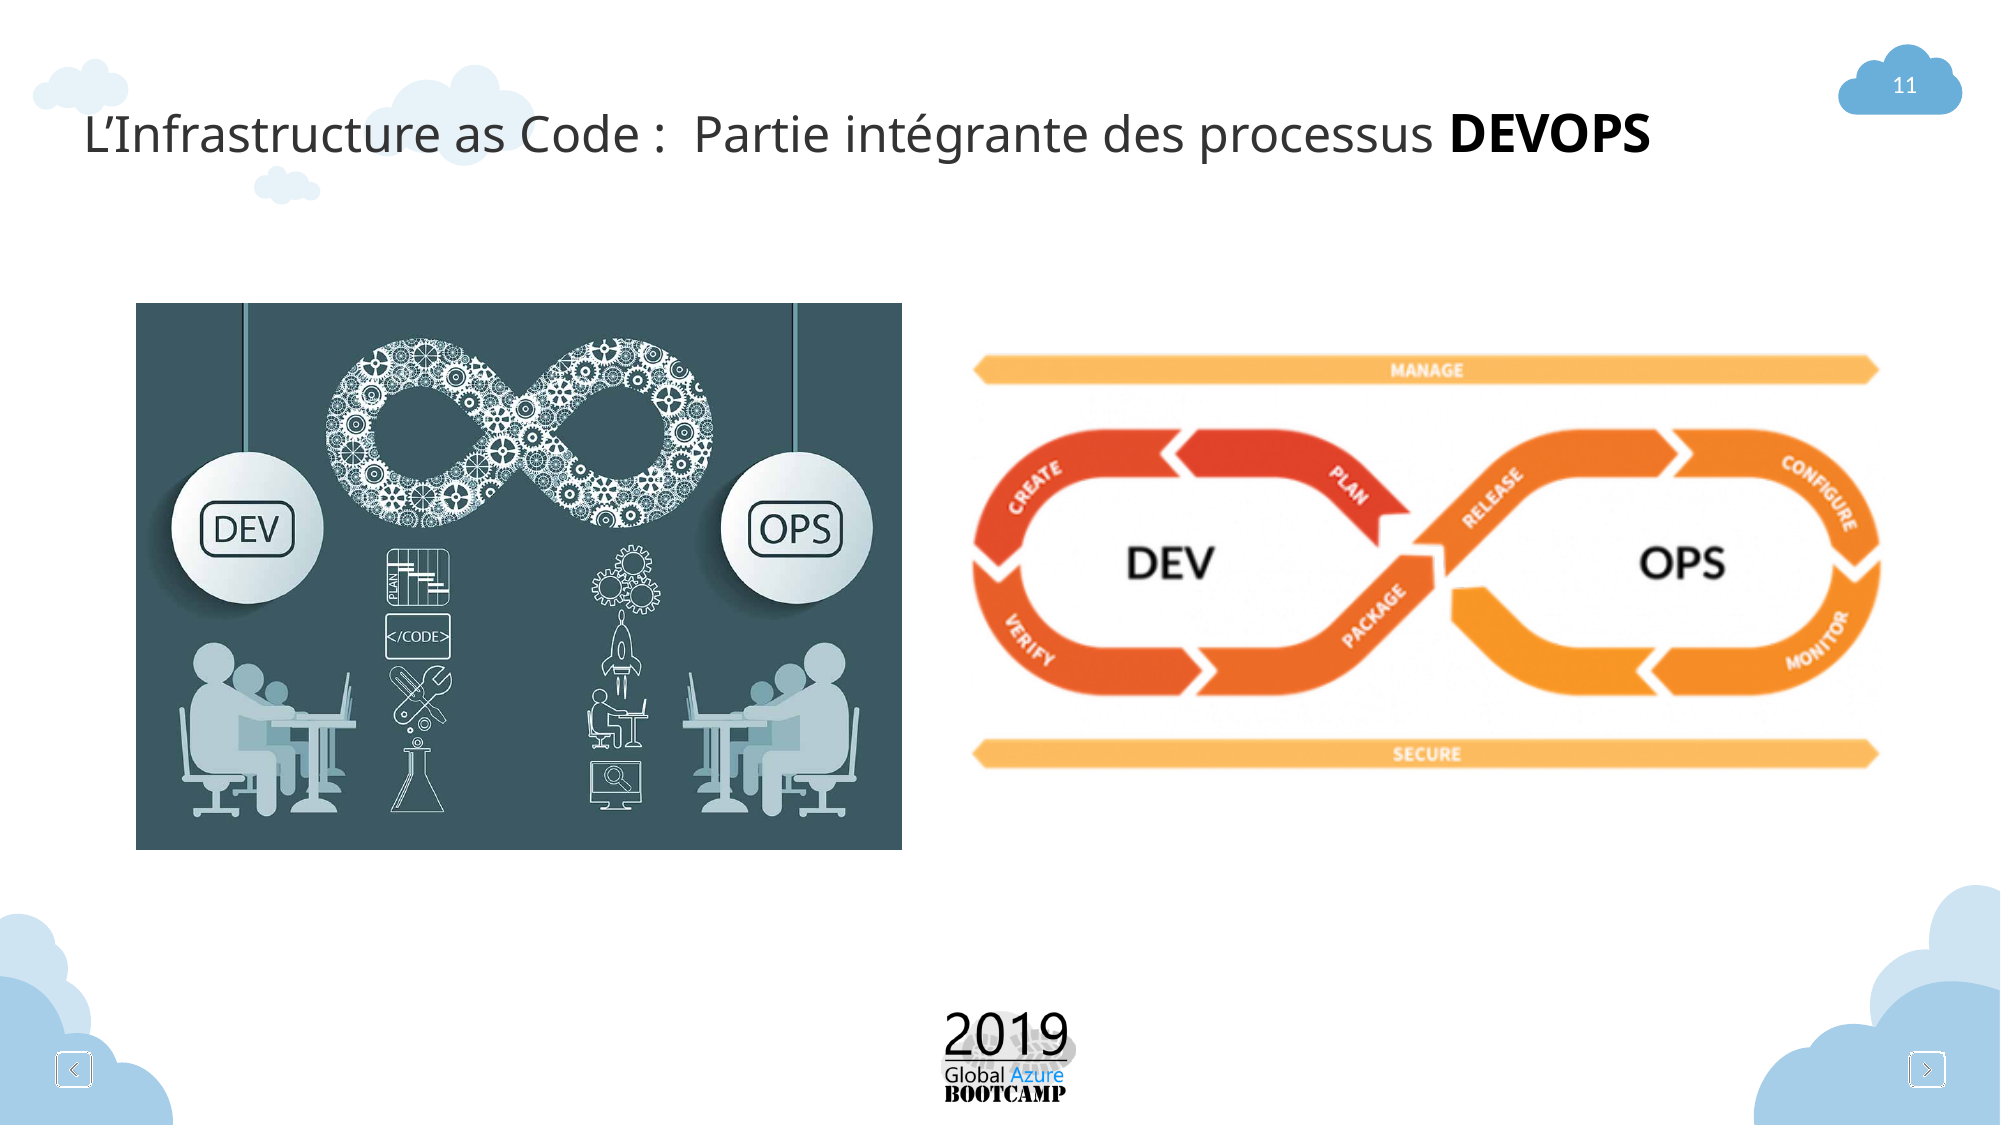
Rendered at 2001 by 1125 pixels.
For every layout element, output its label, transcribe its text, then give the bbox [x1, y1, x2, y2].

text_box L’Infrastructure as Code : Partie intégrante des processus DEVOPS [0, 107, 1736, 165]
picture [970, 350, 1885, 775]
picture [135, 303, 902, 851]
picture [941, 991, 1076, 1112]
